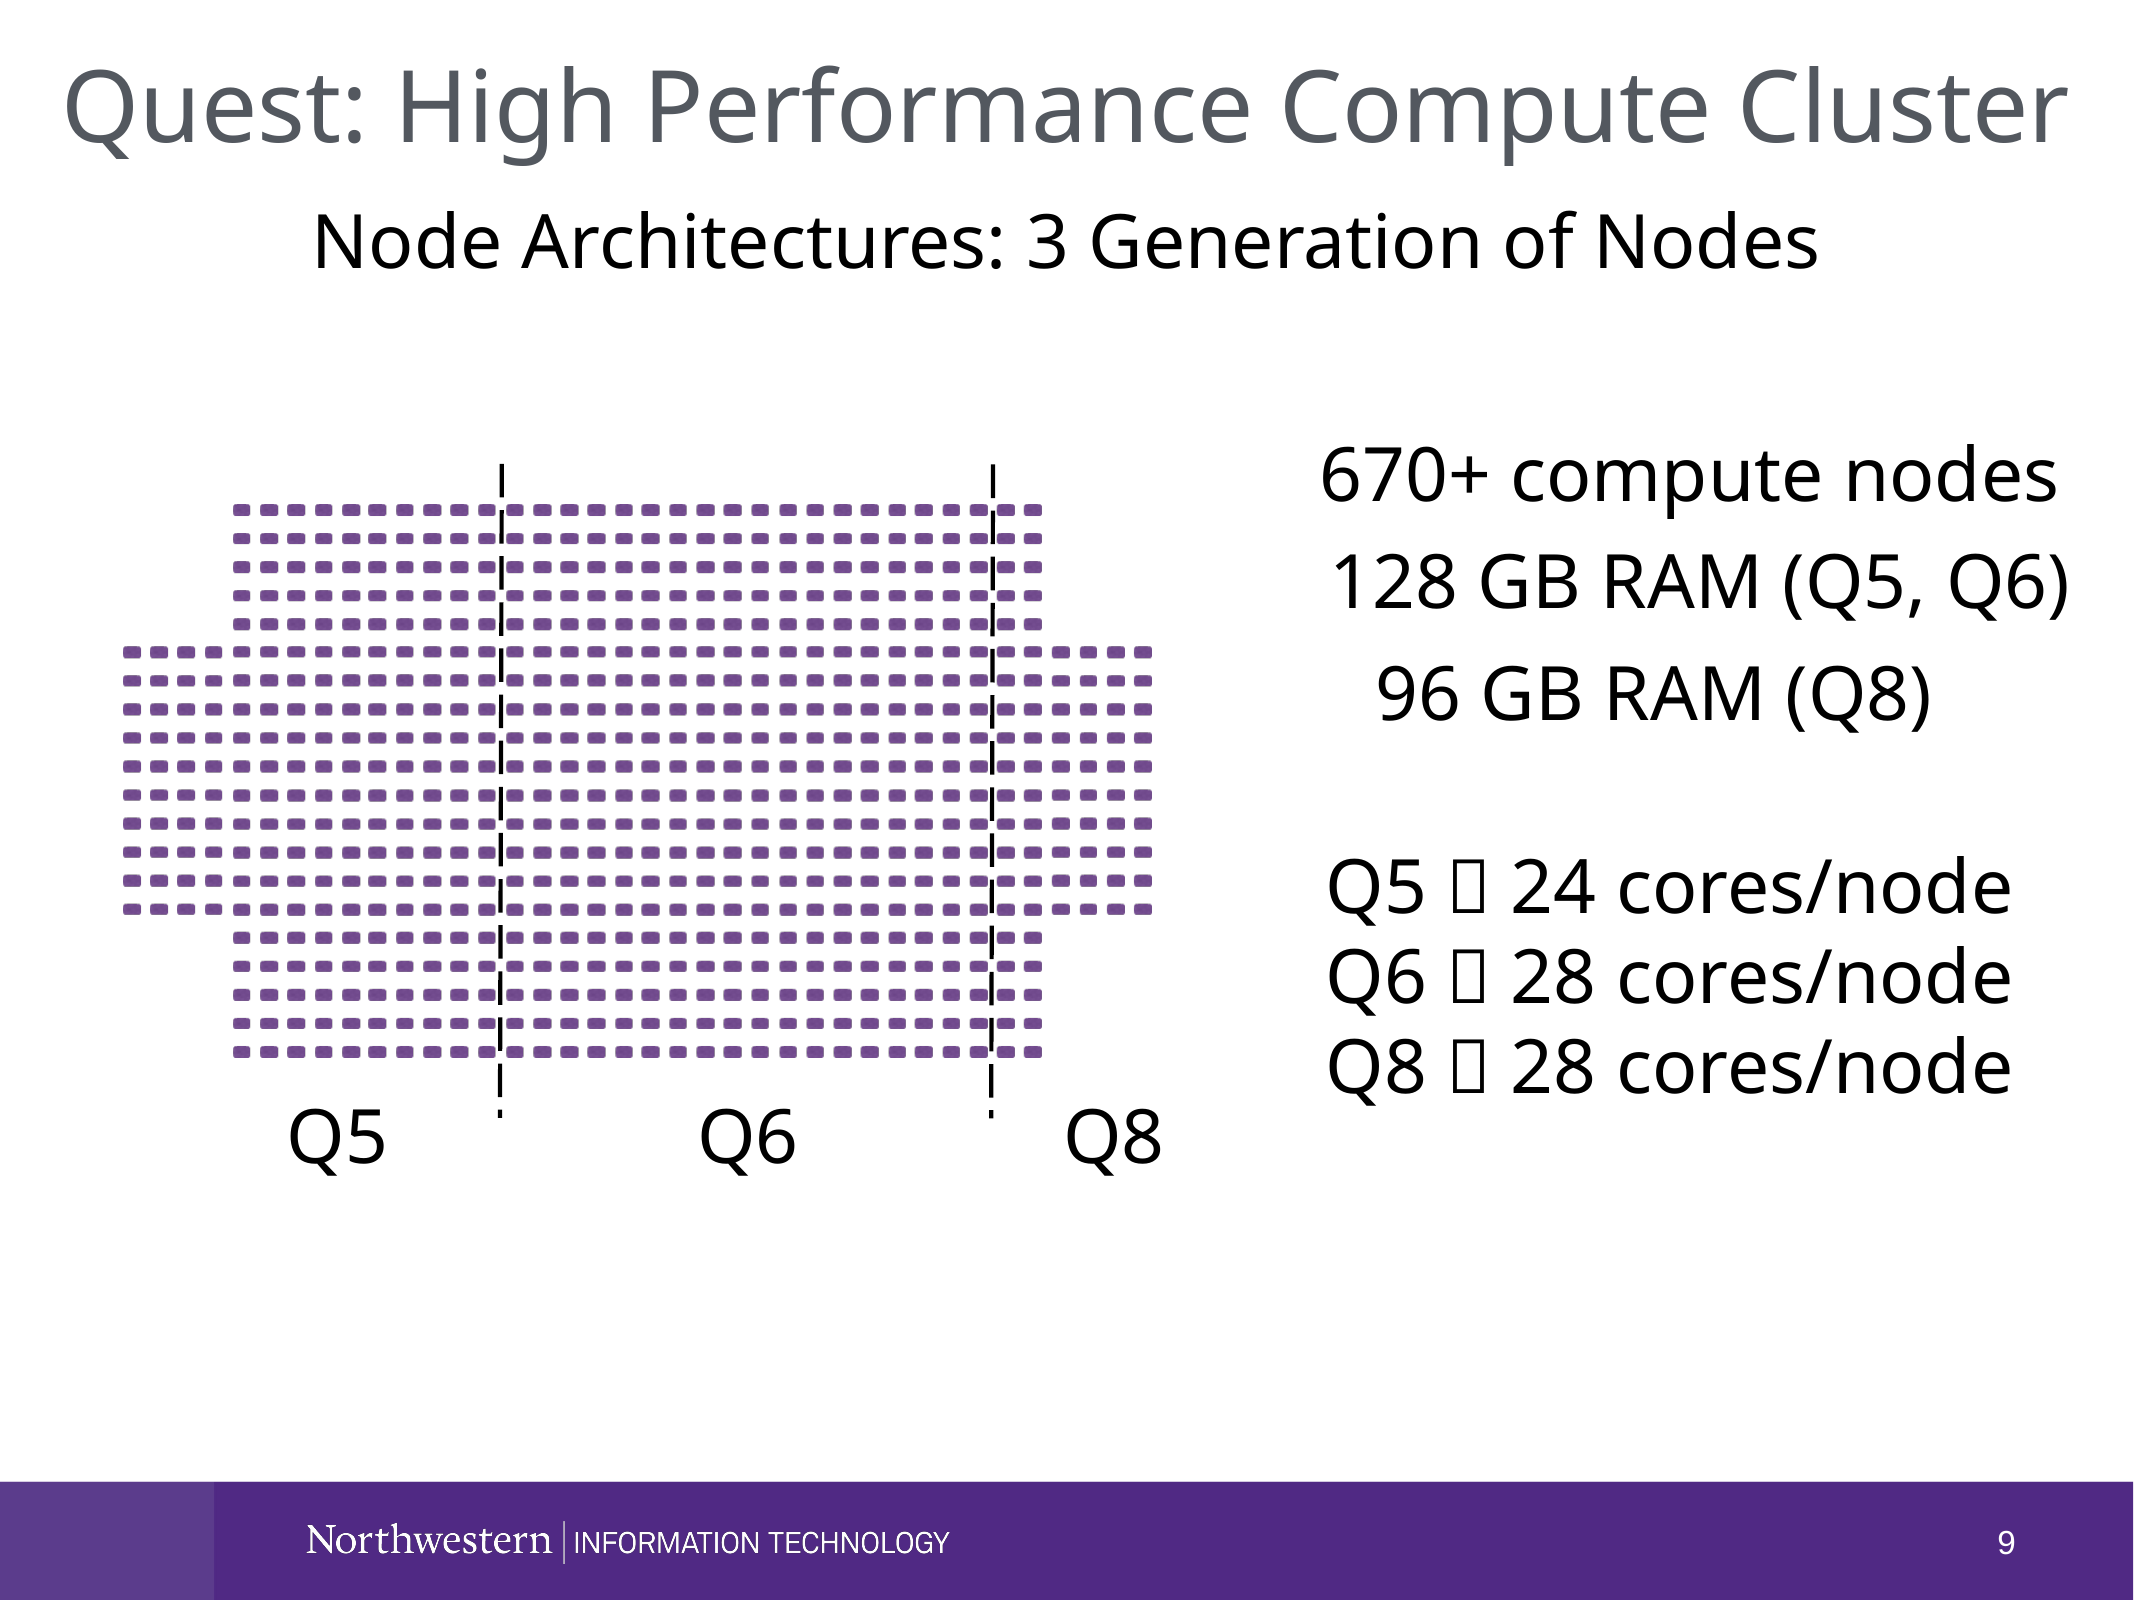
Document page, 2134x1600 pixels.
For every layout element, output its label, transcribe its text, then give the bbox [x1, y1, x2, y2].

text_box Q5  24 cores/node Q6  28 cores/node Q8  28 cores/node [1317, 829, 2023, 1117]
text_box Q6 [688, 1079, 807, 1187]
text_box Q5 [278, 1079, 397, 1187]
text_box Node Architectures: 3 Generation of Nodes [127, 184, 2006, 292]
text_box Quest: High Performance Compute Cluster [53, 34, 2080, 171]
slide_number 9 [1984, 1513, 2028, 1573]
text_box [990, 1065, 994, 1119]
text_box Q8 [1055, 1079, 1174, 1187]
picture [0, 0, 2134, 1600]
text_box 96 GB RAM (Q8) [1367, 637, 1942, 744]
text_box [990, 464, 994, 497]
text_box 128 GB RAM (Q5, Q6) [1321, 525, 2079, 633]
text_box 670+ compute nodes [1310, 418, 2069, 526]
